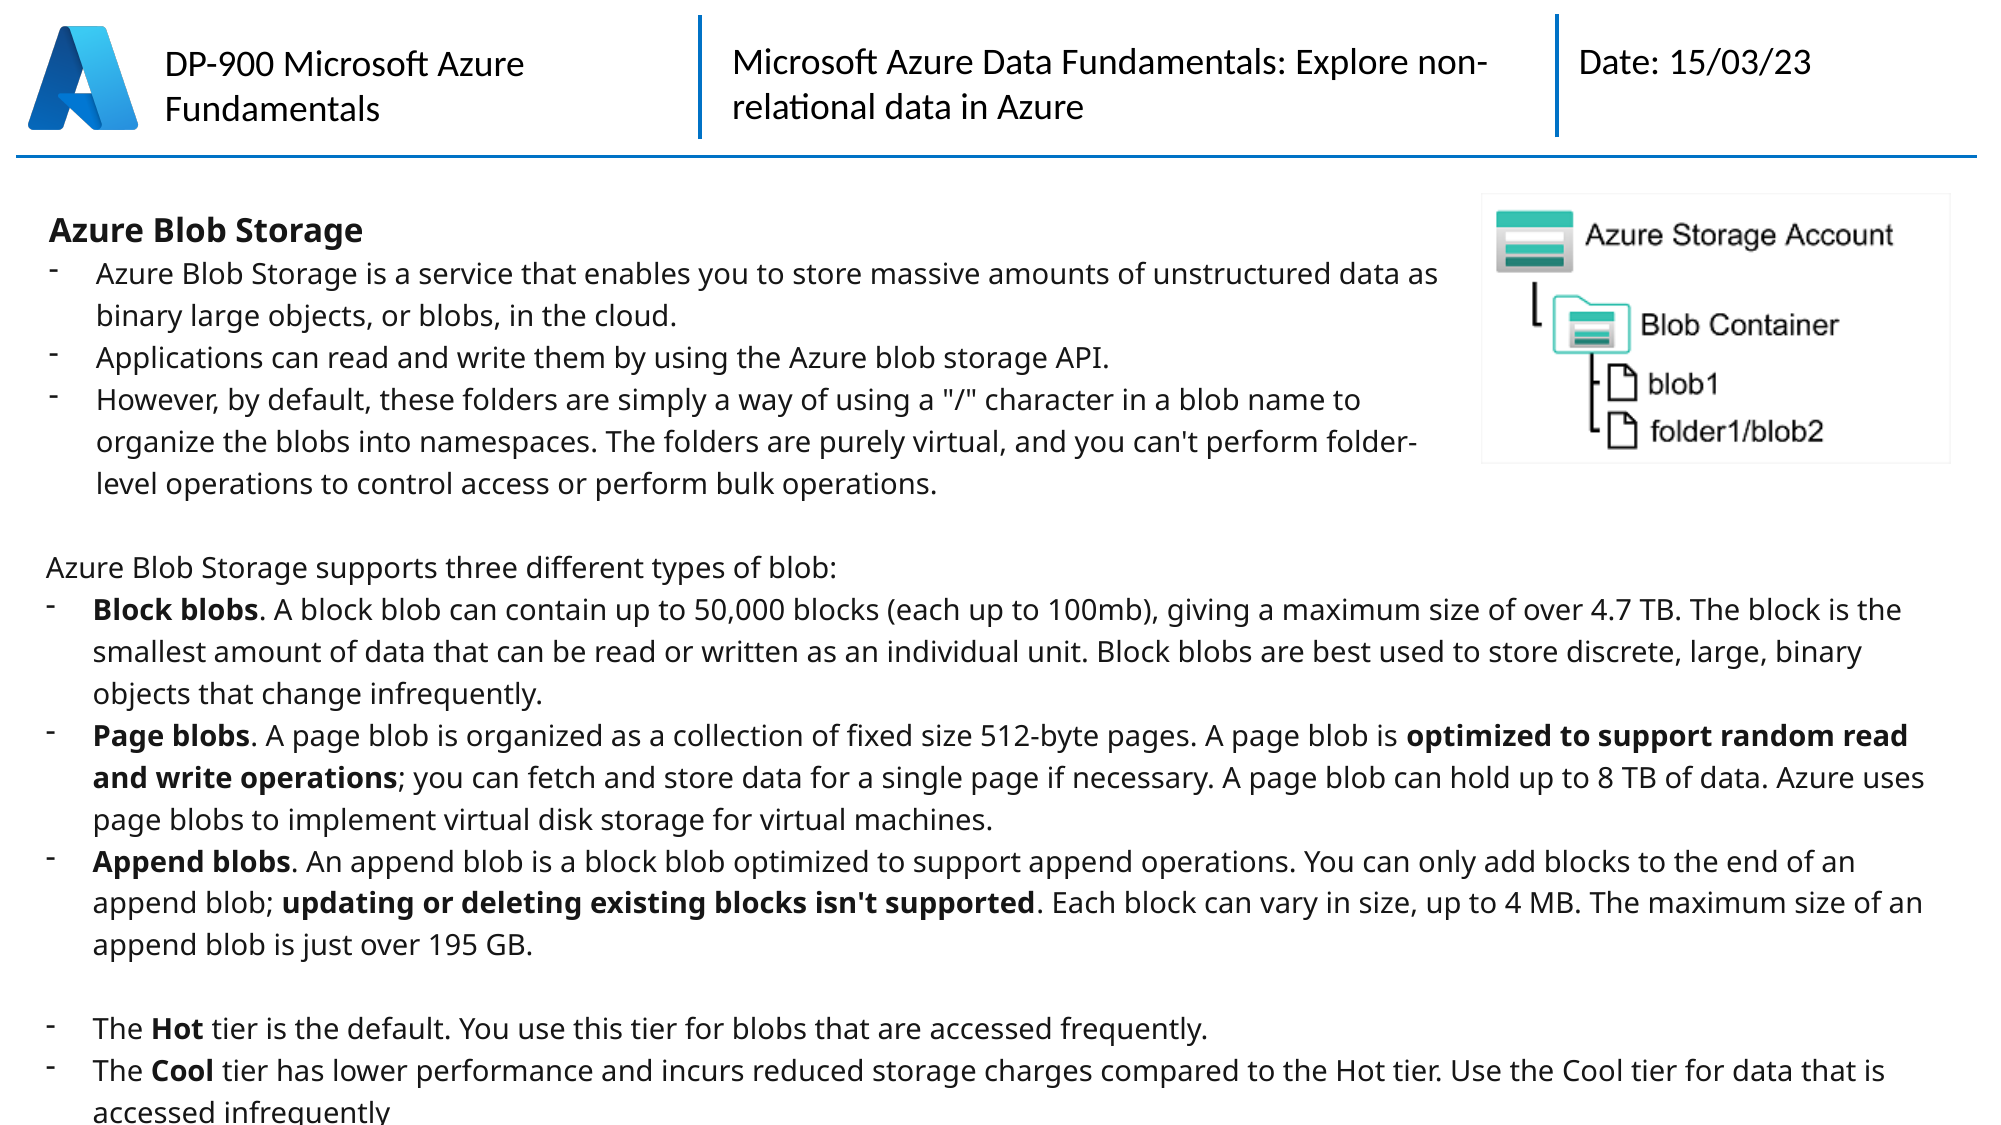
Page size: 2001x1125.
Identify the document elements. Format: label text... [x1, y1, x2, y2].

text_box Azure Blob Storage Azure Blob Storage is a service that enables you to store massive amounts of unstructured data as binary large objects, or blobs, in the cloud. Applications can read and write them by using the Azure blob storage API. However, by default, these folders are simply a way of using a "/" character in a blob name to organize the blobs into namespaces. The folders are purely virtual, and you can't perform folder-level operations to control access or perform bulk operations. [34, 193, 1467, 500]
picture [23, 18, 143, 138]
picture [1481, 193, 1951, 464]
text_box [16, 13, 1978, 157]
text_box Azure Blob Storage supports three different types of blob: Block blobs. A block blob can contain up to 50,000 blocks (each up to 100mb), giving a maximum size of over 4.7 TB. The block is the smallest amount of data that can be read or written as an individual unit. Block blobs are best used to store discrete, large, binary objects that change infrequently. Page blobs. A page blob is organized as a collection of fixed size 512-byte pages. A page blob is optimized to support random read and write operations; you can fetch and store data for a single page if necessary. A page blob can hold up to 8 TB of data. Azure uses page blobs to implement virtual disk storage for virtual machines. Append blobs. An append blob is a block blob optimized to support append operations. You can only add blocks to the end of an append blob; updating or deleting existing blocks isn't supported. Each block can vary in size, up to 4 MB. The maximum size of an append blob is just over 195 GB. The Hot tier is the default. You use this tier for blobs that are accessed frequently. The Cool tier has lower performance and incurs reduced storage charges compared to the Hot tier. Use the Cool tier for data that is accessed infrequently The Archive tier provides the lowest storage cost, but with increased latency. The Archive tier is intended for historical data that mustn't be lost, but is required only rarely. [31, 500, 1963, 1125]
